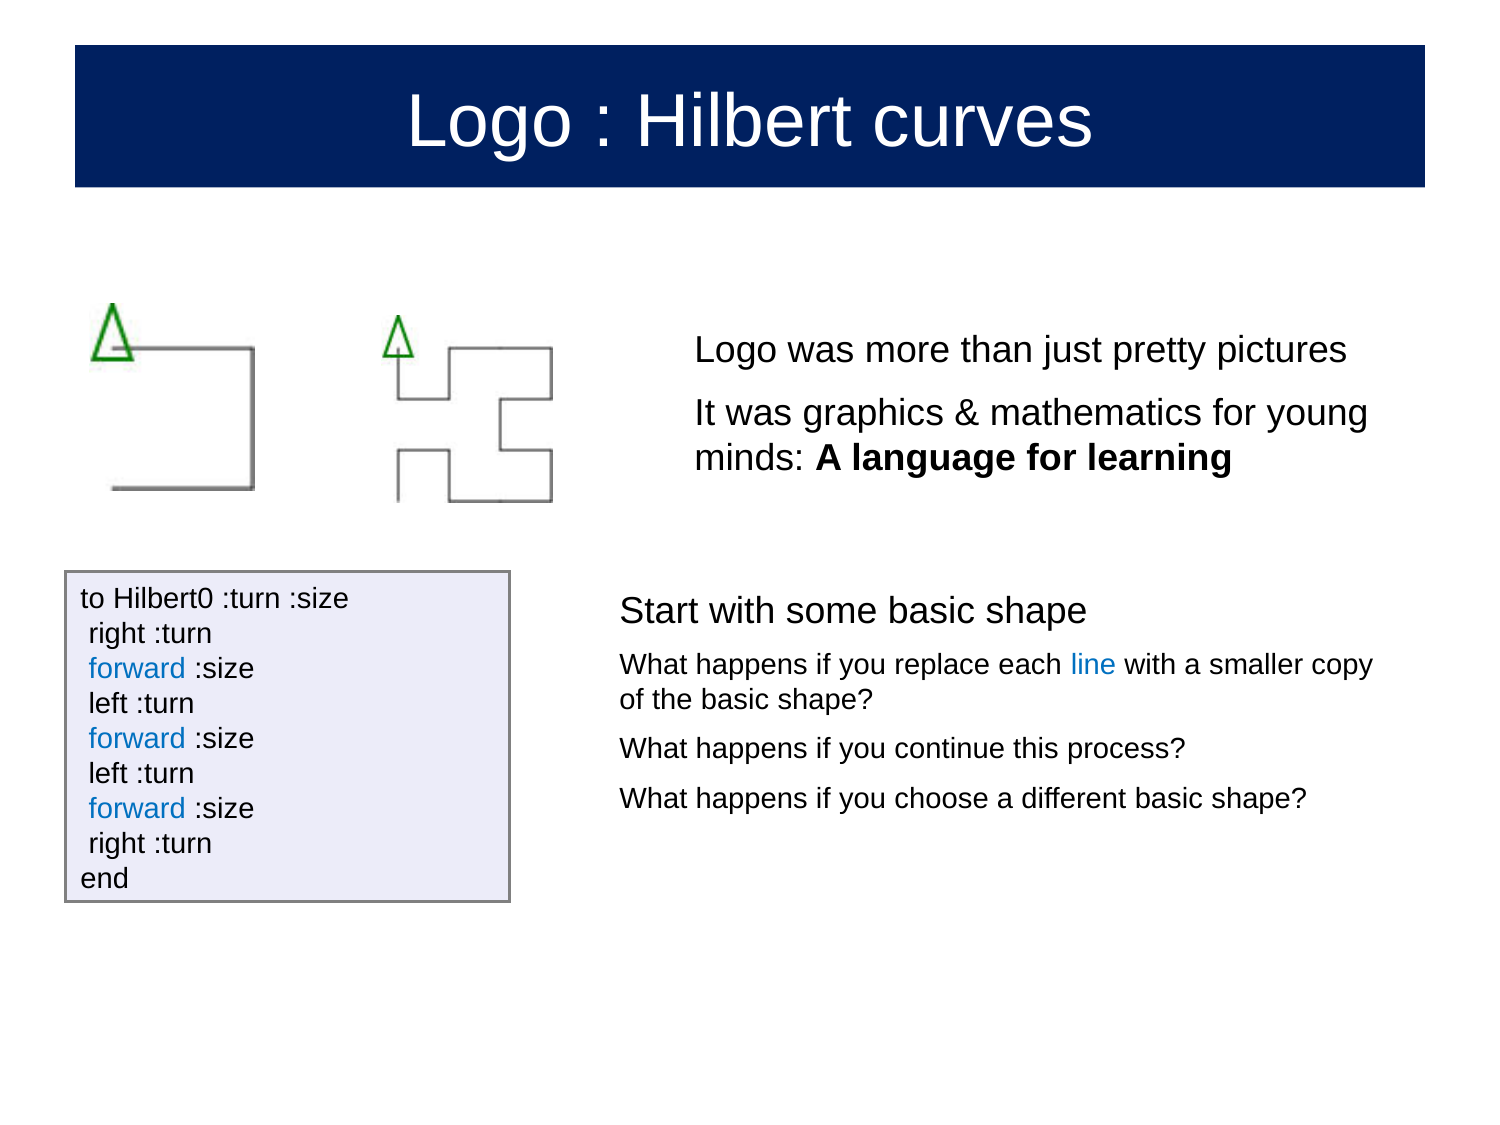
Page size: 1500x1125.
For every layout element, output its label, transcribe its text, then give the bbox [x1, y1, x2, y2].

picture [380, 315, 553, 503]
text_box to Hilbert0 :turn :size right :turn forward :size left :turn forward :size left :turn forward :size right :turn end [65, 571, 510, 902]
title Logo : Hilbert curves [75, 45, 1425, 188]
text_box Logo was more than just pretty pictures It was graphics & mathematics for young minds: A language for learning [679, 317, 1422, 486]
text_box Start with some basic shape What happens if you replace each line with a smaller copy of the basic shape? What happens if you continue this process? What happens if you choose a different basic shape? [604, 578, 1410, 822]
picture [88, 302, 255, 491]
